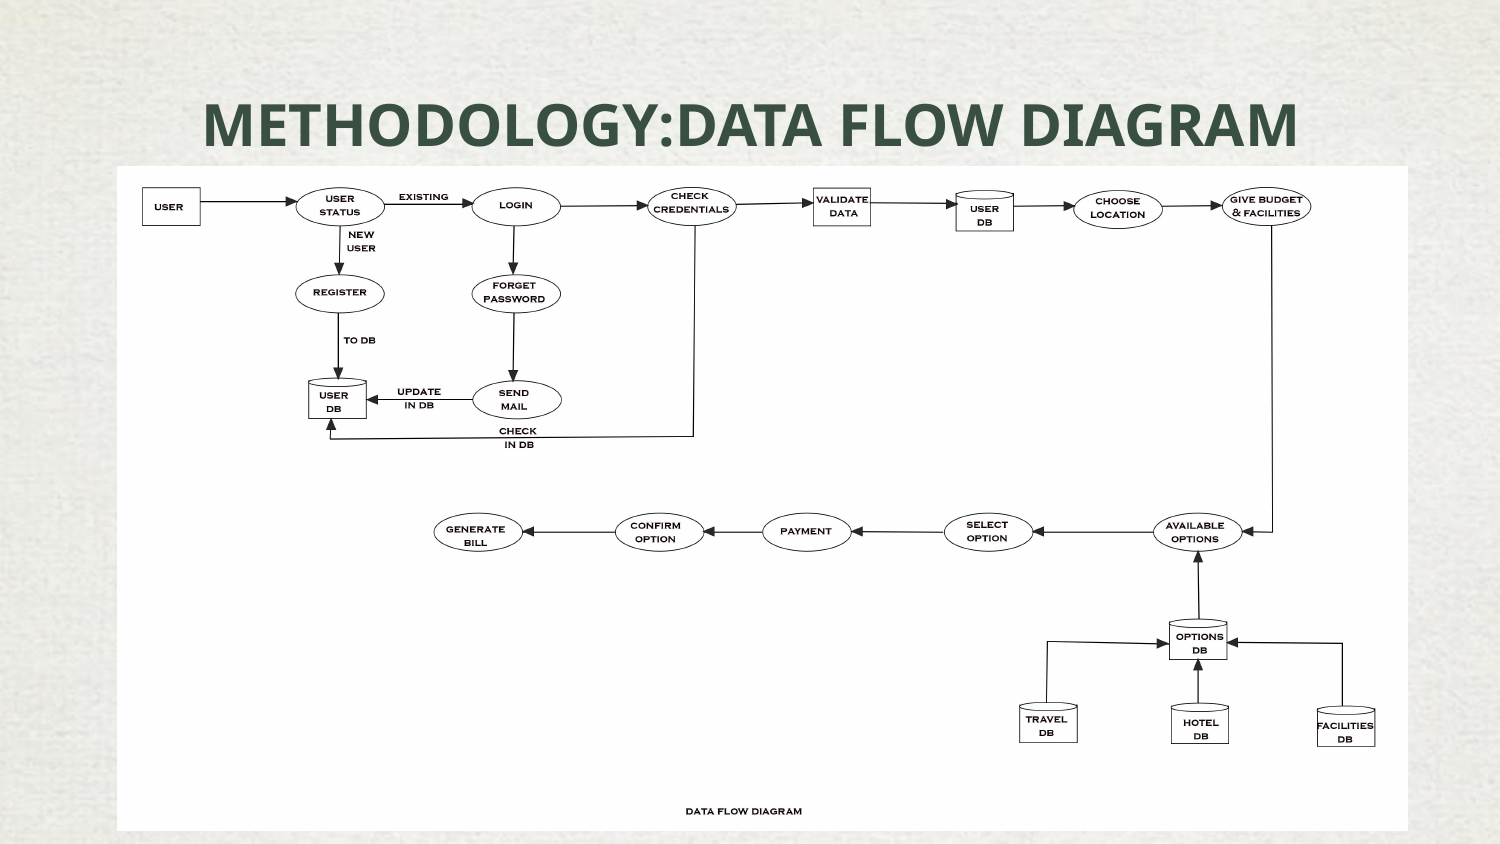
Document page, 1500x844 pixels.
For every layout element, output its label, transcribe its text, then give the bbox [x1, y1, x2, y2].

picture [0, 0, 1500, 844]
title METHODOLOGY:DATA FLOW DIAGRAM [117, 72, 1384, 166]
